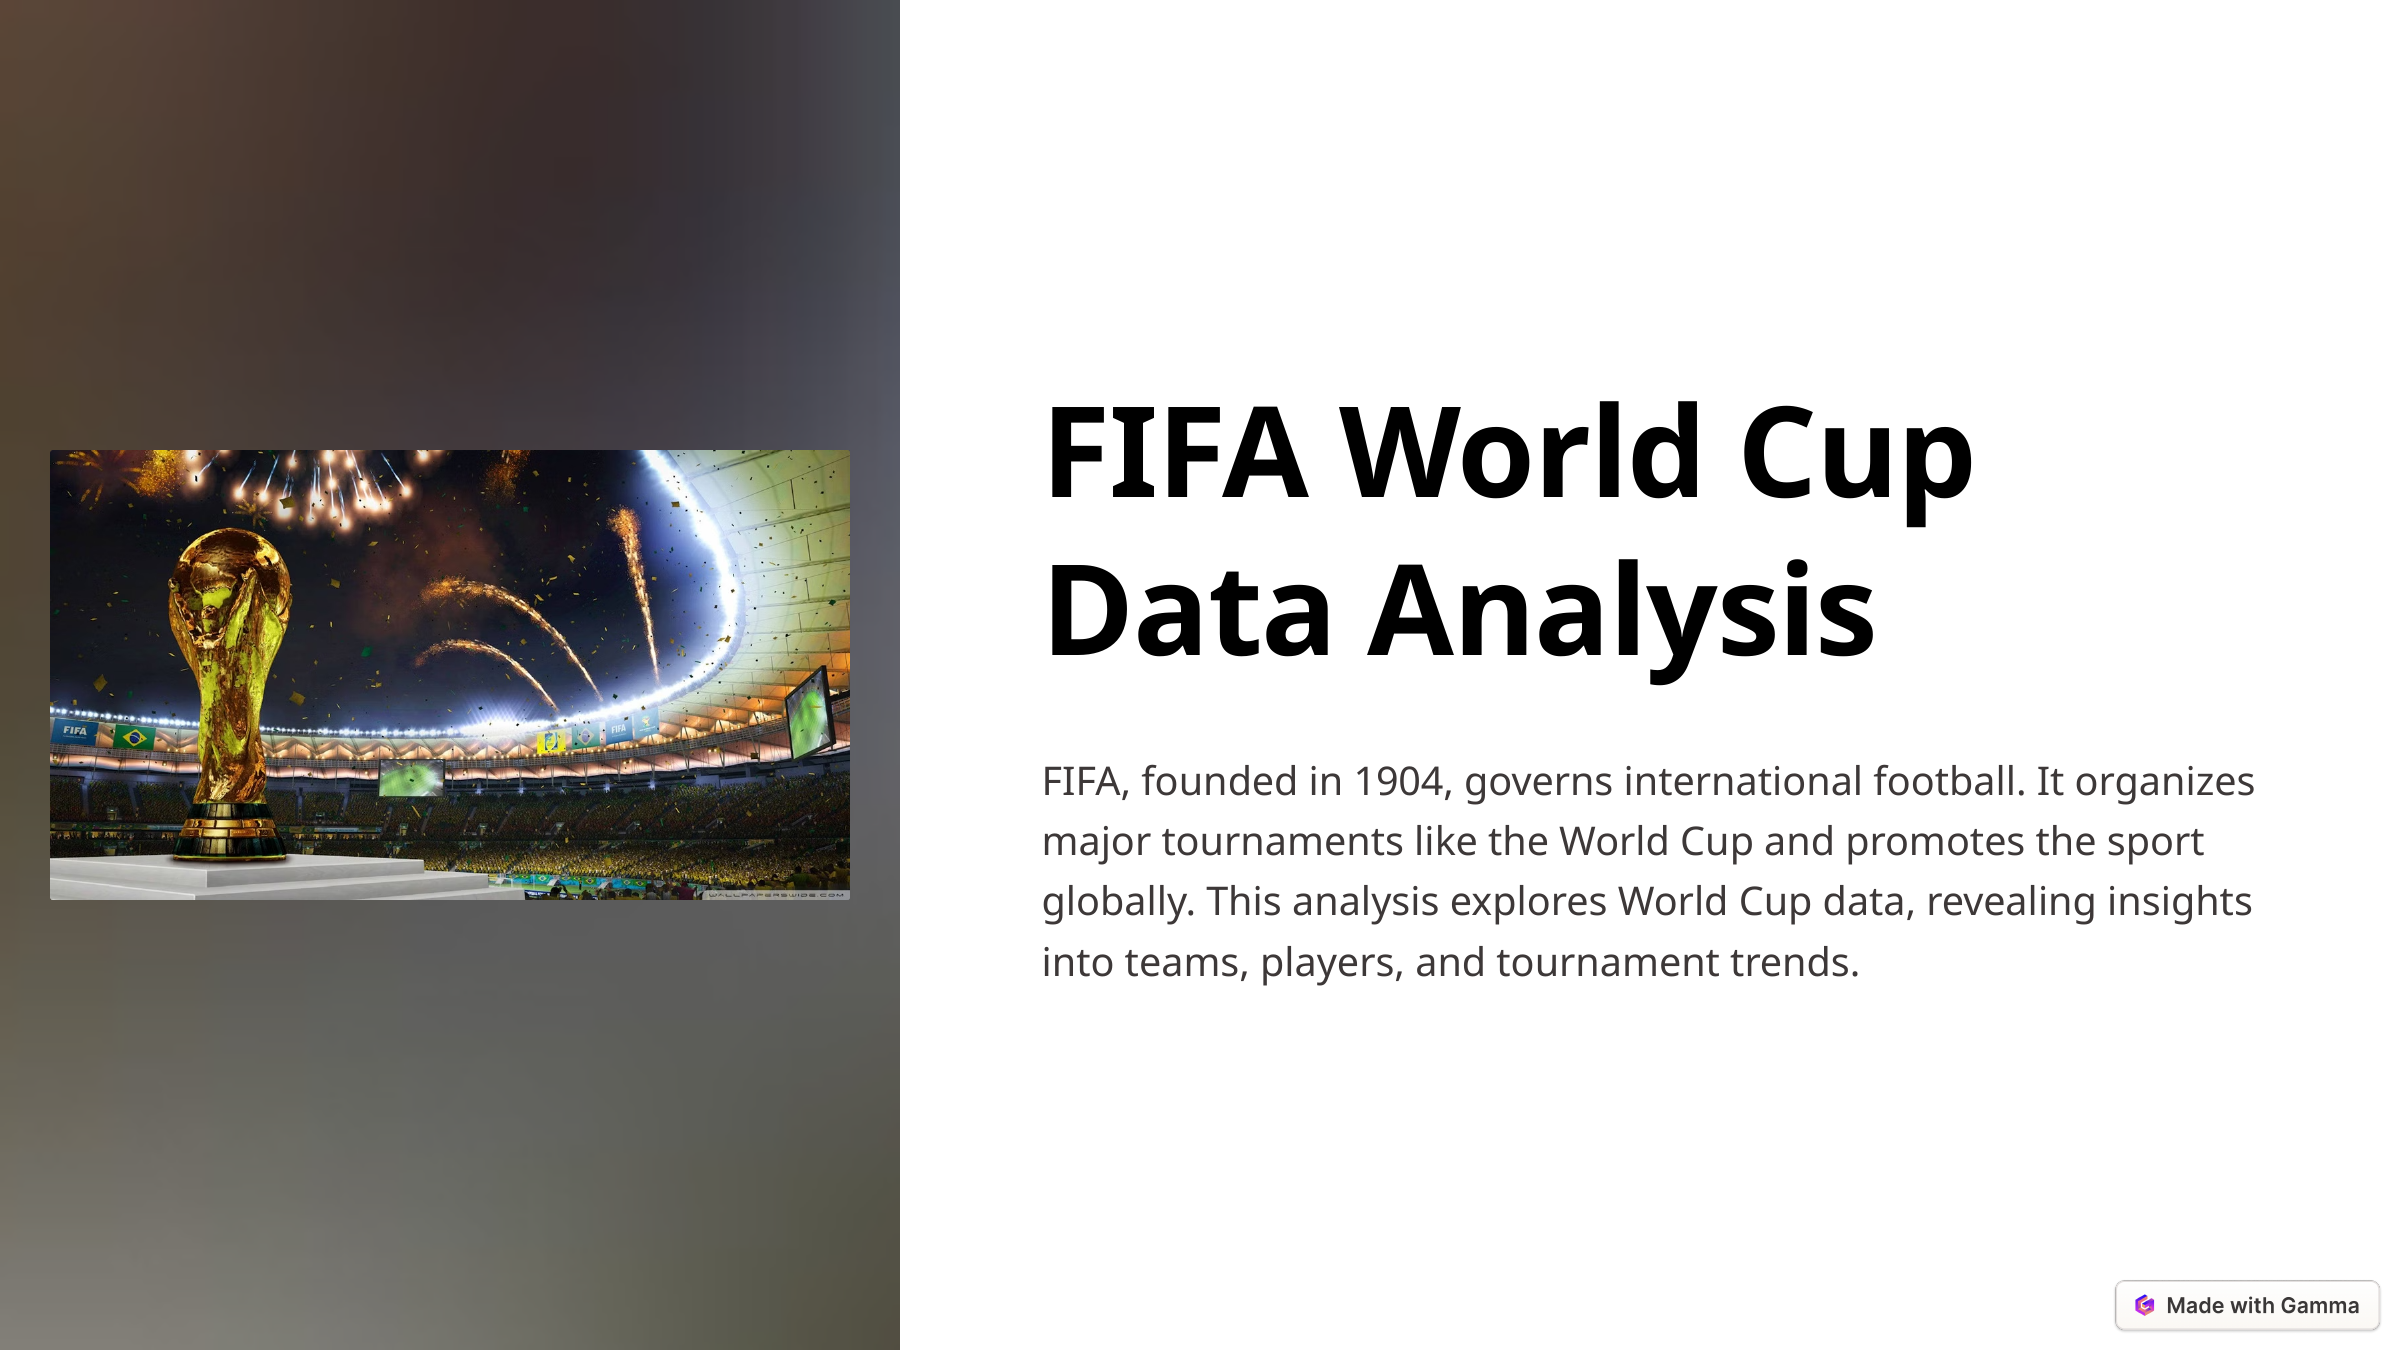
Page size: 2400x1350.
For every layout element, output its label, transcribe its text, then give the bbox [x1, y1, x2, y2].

text_box FIFA, founded in 1904, governs international football. It organizes major tournaments like the World Cup and promotes the sport globally. This analysis explores World Cup data, revealing insights into teams, players, and tournament trends. [1041, 742, 2259, 986]
picture [0, 0, 900, 1350]
picture [2106, 1271, 2389, 1339]
text_box FIFA World Cup Data Analysis [1041, 364, 2259, 682]
